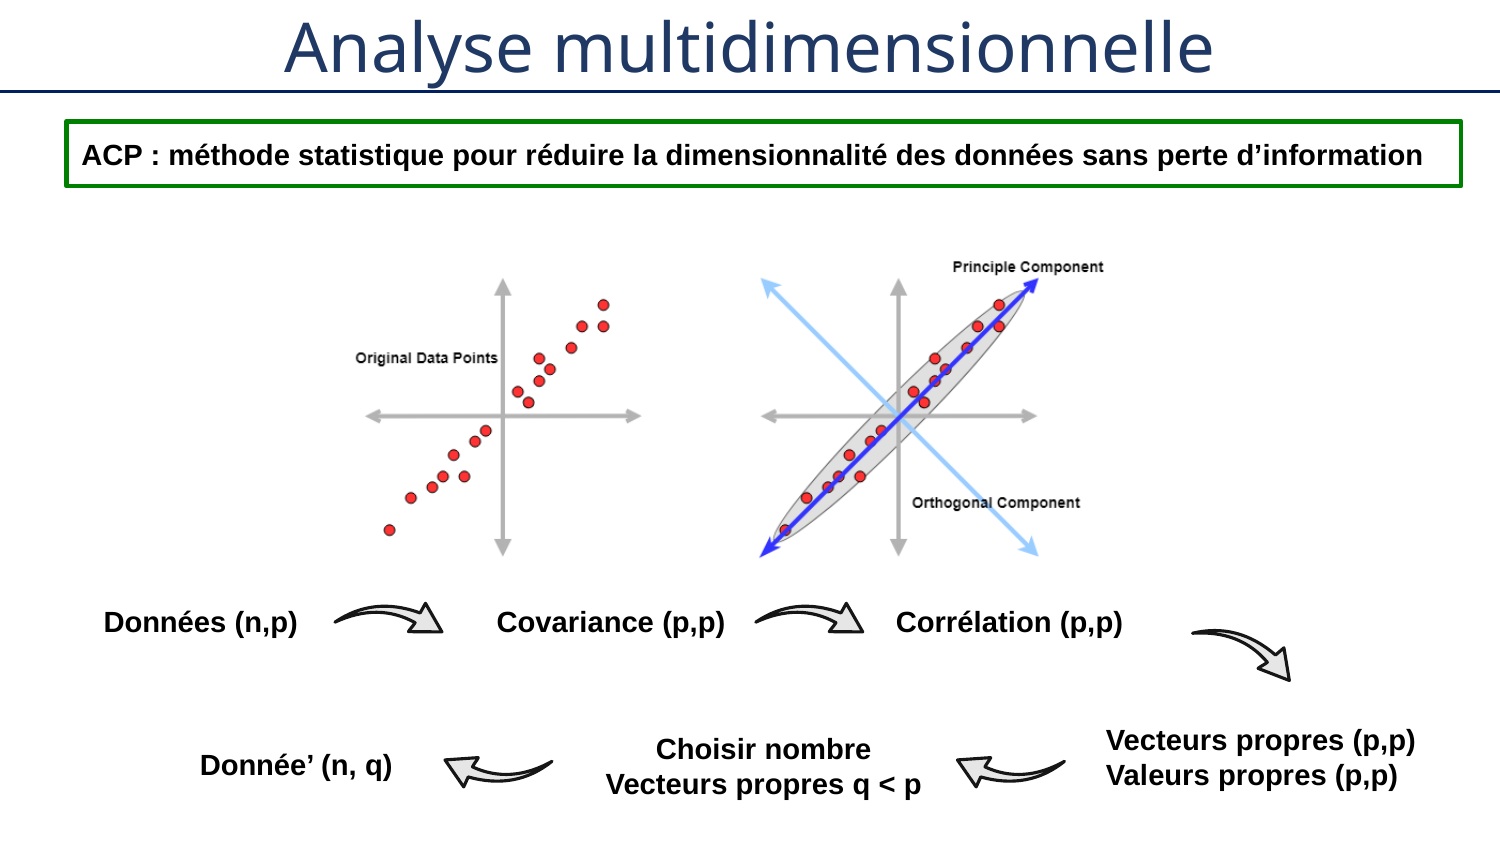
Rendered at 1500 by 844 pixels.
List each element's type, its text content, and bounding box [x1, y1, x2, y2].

text_box [1192, 630, 1290, 681]
picture [319, 255, 1136, 569]
text_box Donnée’ (n, q) [184, 731, 677, 797]
text_box Vecteurs propres (p,p) Valeurs propres (p,p) [1090, 706, 1500, 807]
text_box [957, 757, 1065, 787]
text_box ACP : méthode statistique pour réduire la dimensionnalité des données sans perte d’information [66, 121, 1461, 187]
text_box [334, 603, 442, 632]
text_box Données (n,p) [88, 588, 320, 654]
text_box [444, 757, 552, 787]
text_box Covariance (p,p) [481, 588, 880, 654]
text_box Choisir nombre Vecteurs propres q < p [576, 715, 952, 816]
text_box [755, 603, 863, 632]
text_box Corrélation (p,p) [880, 588, 1373, 654]
text_box Analyse multidimensionnelle [46, 0, 1454, 90]
